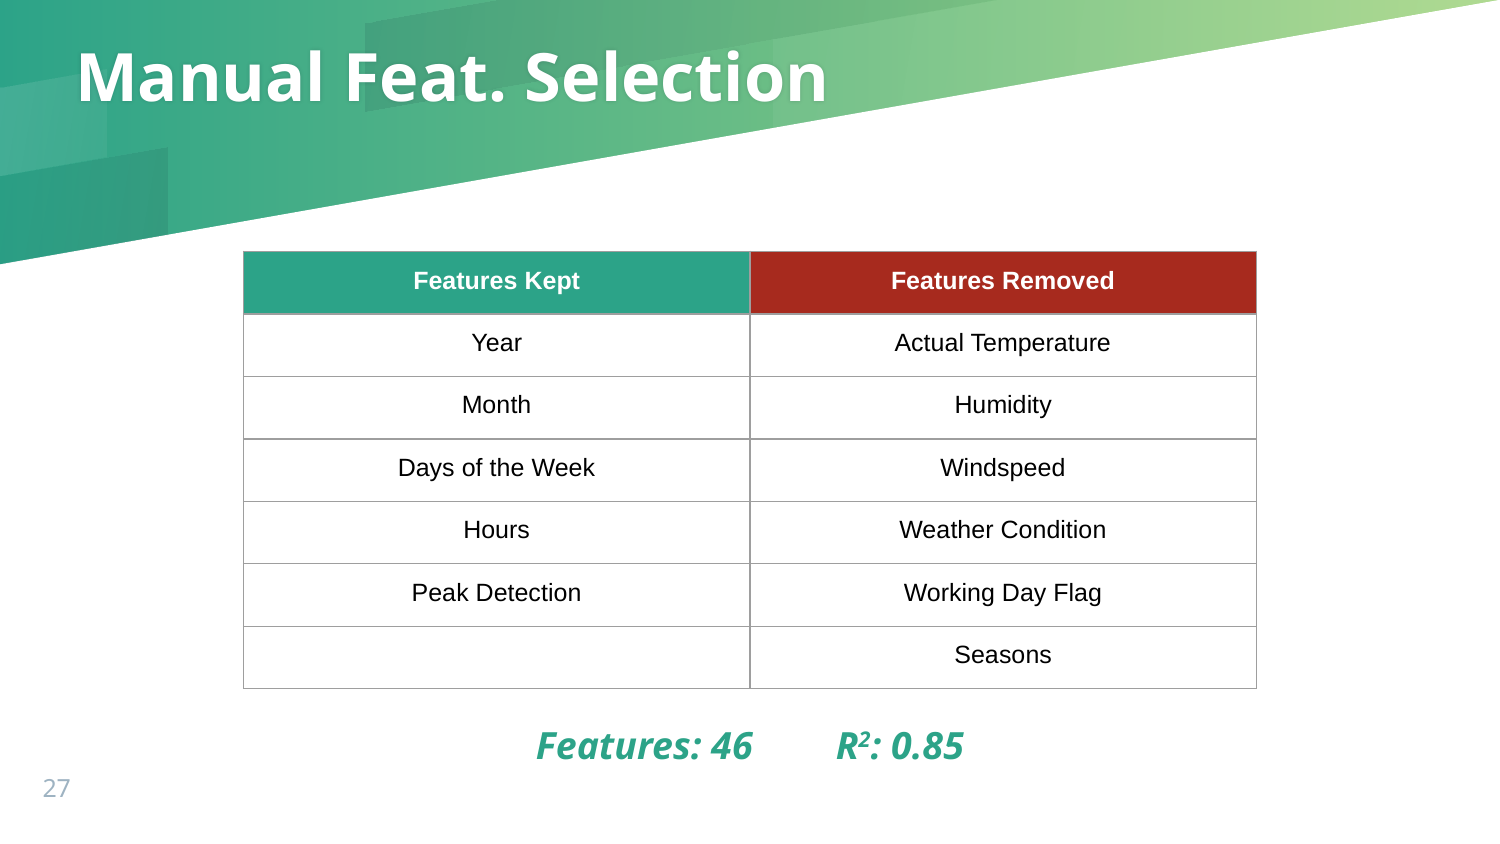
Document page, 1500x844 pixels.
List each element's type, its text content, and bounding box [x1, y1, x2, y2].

table_cell [244, 627, 749, 688]
table_cell Actual Temperature [751, 315, 1256, 376]
slide_number 27 [42, 766, 122, 807]
table_cell Humidity [751, 377, 1256, 438]
table_cell Working Day Flag [751, 564, 1256, 626]
table_cell Peak Detection [244, 564, 749, 626]
title Manual Feat. Selection [75, 0, 975, 150]
table_cell Weather Condition [751, 502, 1256, 563]
table_cell Hours [244, 502, 749, 563]
table_cell Year [244, 315, 749, 376]
table_header Features Removed [751, 252, 1256, 313]
table_cell Month [244, 377, 749, 438]
table_cell Windspeed [751, 440, 1256, 501]
list Features: 46 R2: 0.85 [243, 707, 1257, 767]
table_header Features Kept [244, 252, 749, 313]
table_cell Seasons [751, 627, 1256, 688]
table_cell Days of the Week [244, 440, 749, 501]
